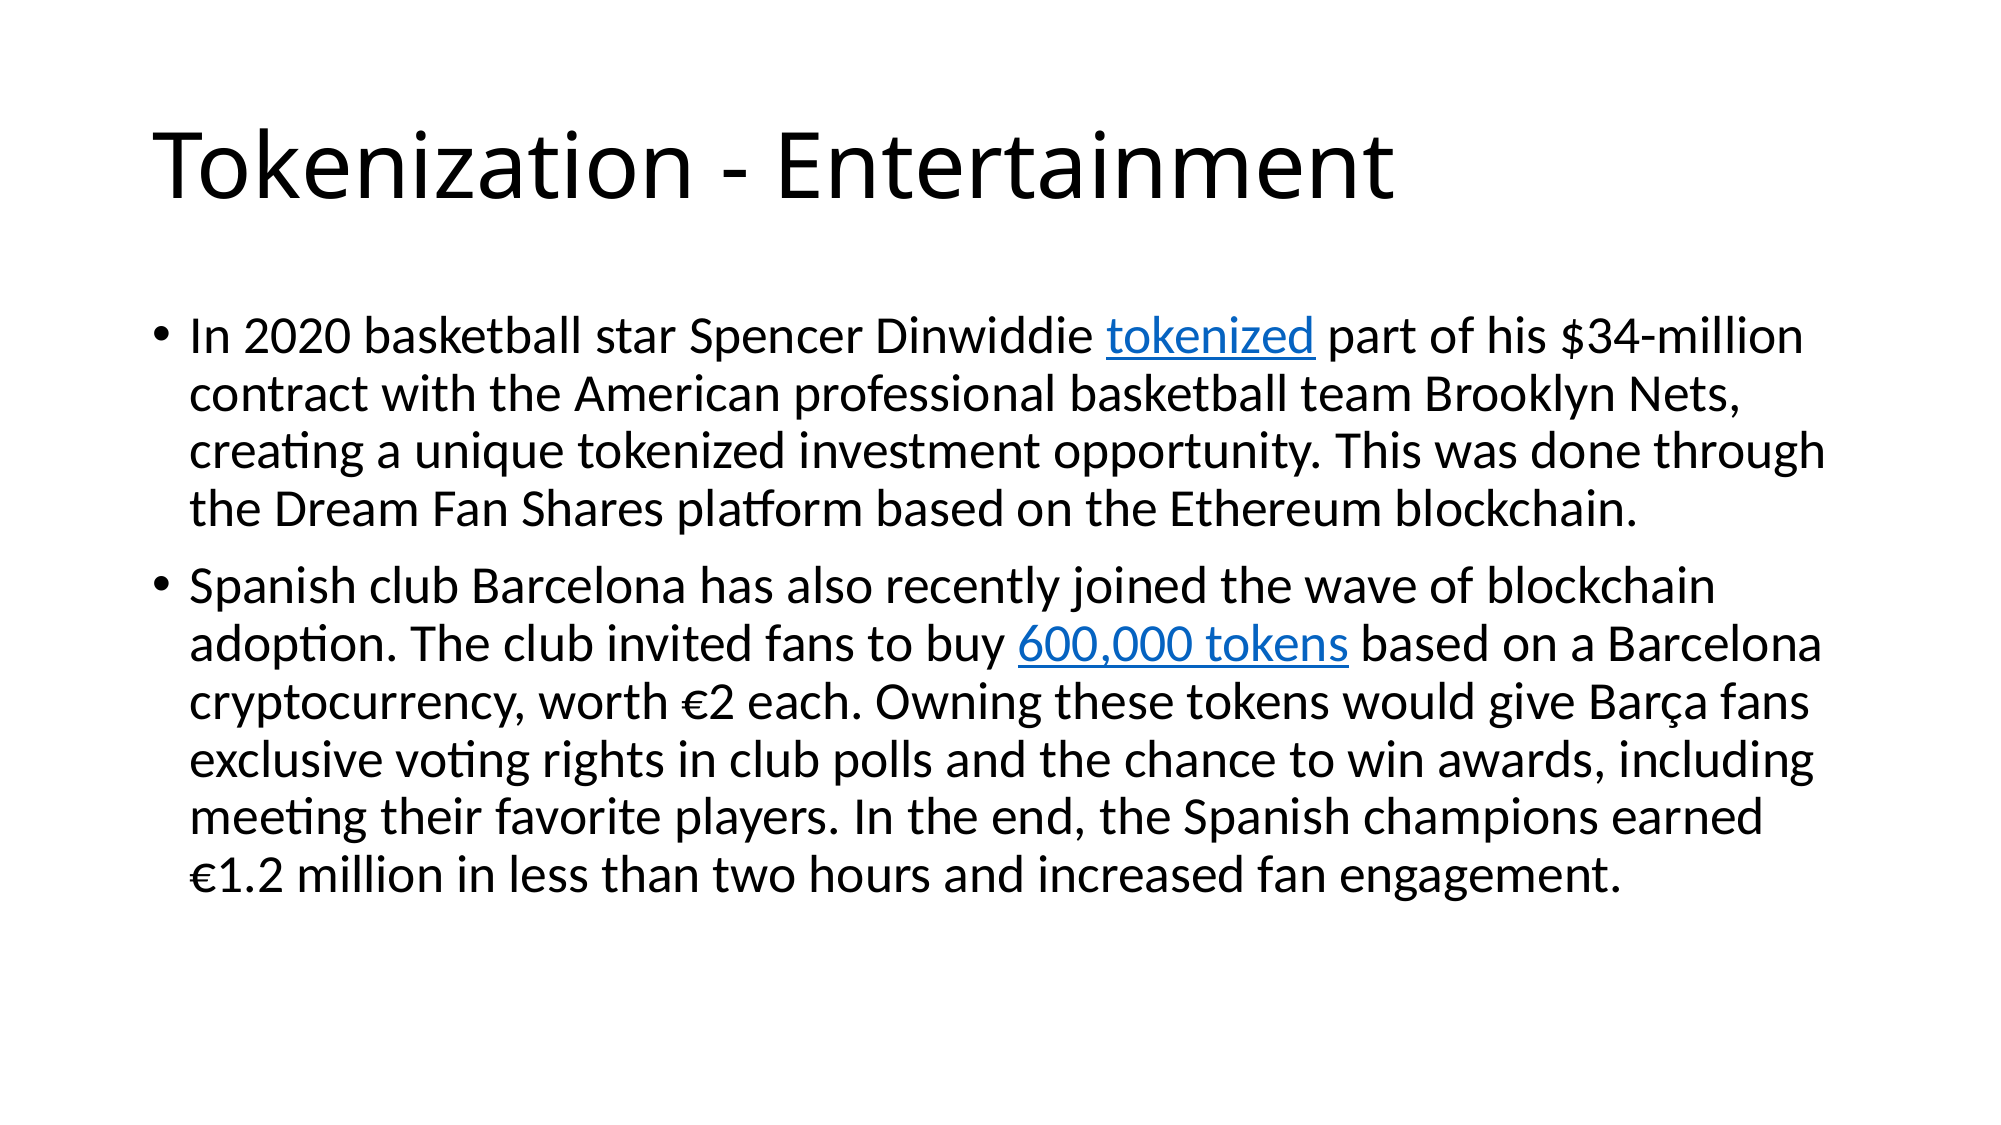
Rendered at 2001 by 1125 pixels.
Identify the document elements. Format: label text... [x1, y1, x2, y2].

list In 2020 basketball star Spencer Dinwiddie tokenized part of his $34-million contract with the American professional basketball team Brooklyn Nets, creating a unique tokenized investment opportunity. This was done through the Dream Fan Shares platform based on the Ethereum blockchain. Spanish club Barcelona has also recently joined the wave of blockchain adoption. The club invited fans to buy 600,000 tokens based on a Barcelona cryptocurrency, worth €2 each. Owning these tokens would give Barça fans exclusive voting rights in club polls and the chance to win awards, including meeting their favorite players. In the end, the Spanish champions earned €1.2 million in less than two hours and increased fan engagement. [137, 299, 1863, 1014]
title Tokenization - Entertainment [137, 59, 1863, 278]
